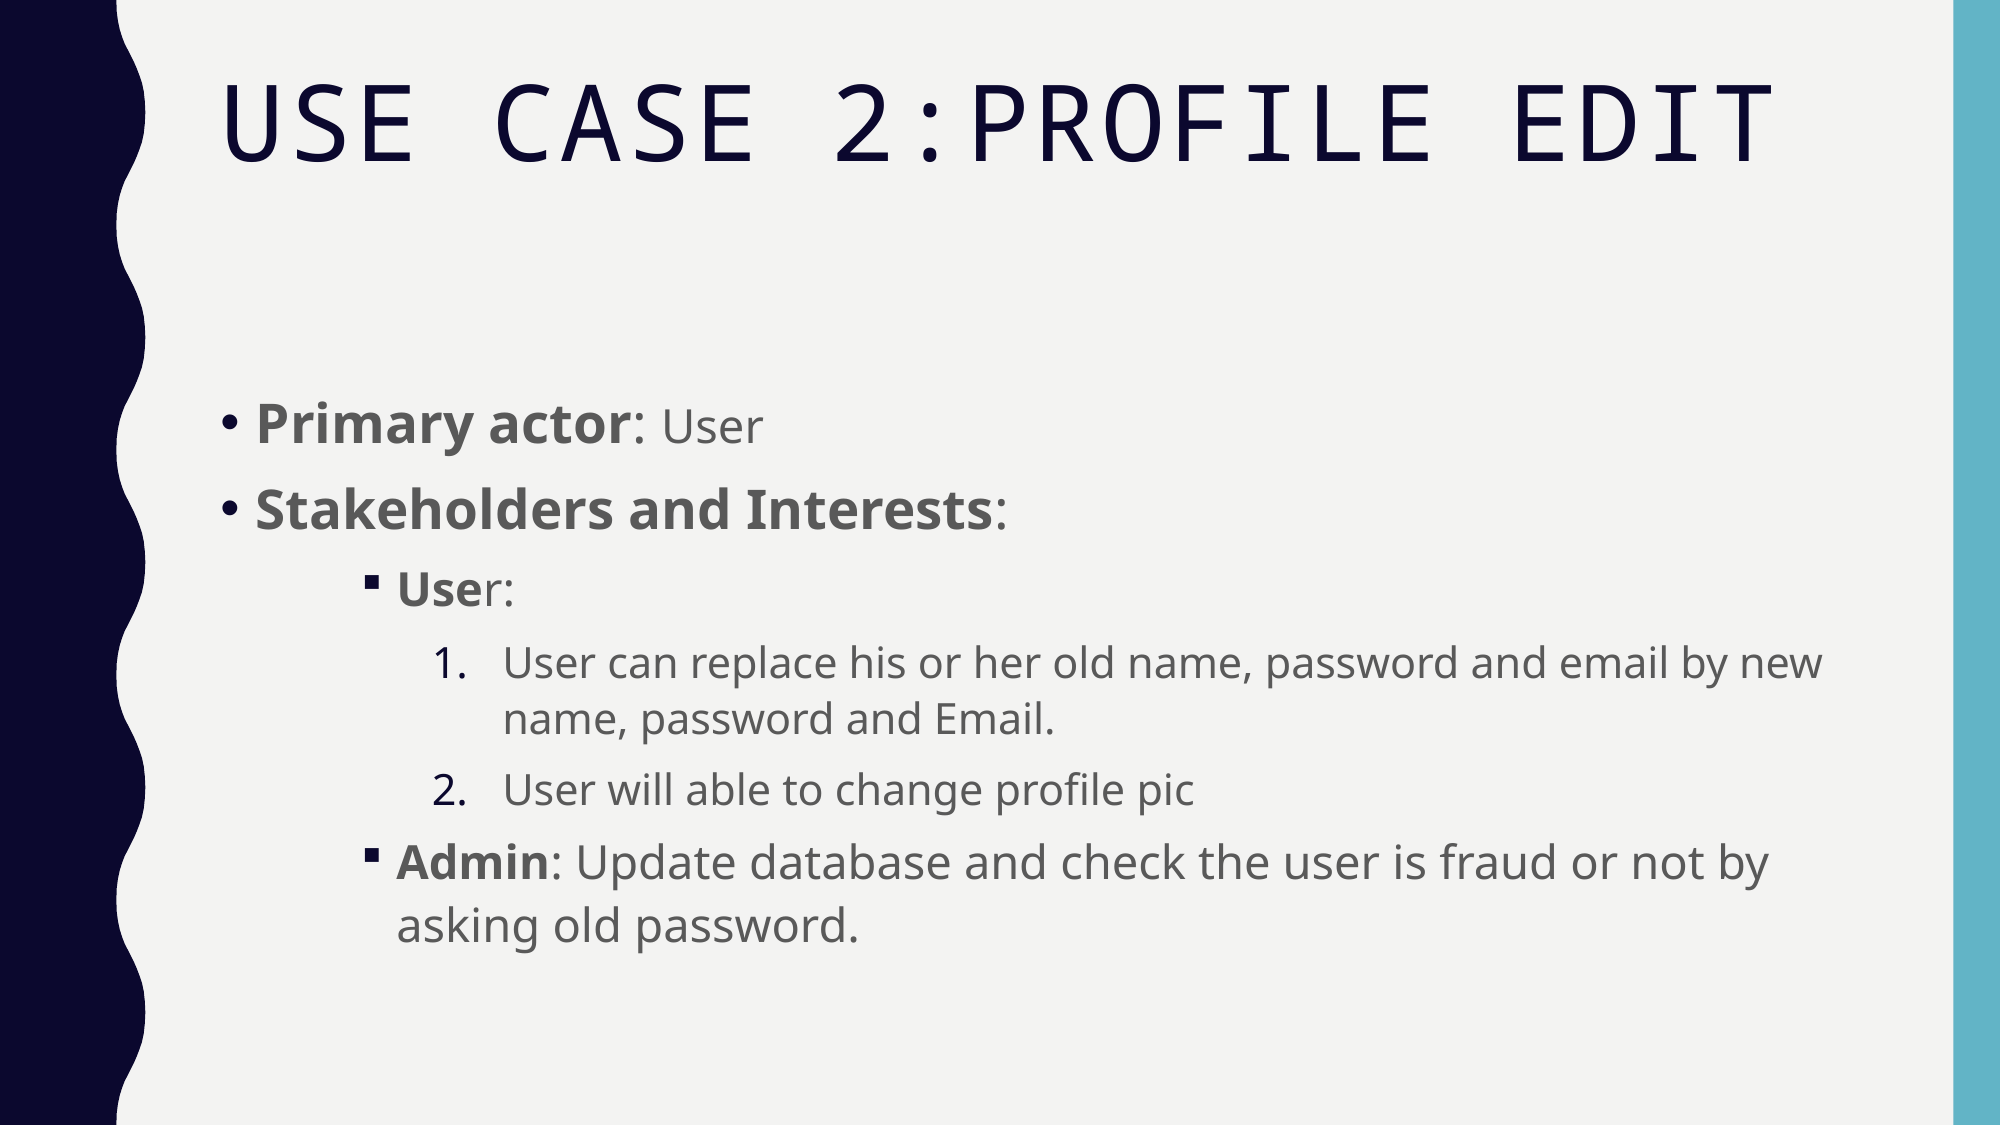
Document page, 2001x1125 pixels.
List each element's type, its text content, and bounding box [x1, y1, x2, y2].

list Primary actor: User Stakeholders and Interests: User: User can replace his or her old name, password and email by new name, password and Email. User will able to change profile pic Admin: Update database and check the user is fraud or not by asking old password. [205, 375, 1875, 965]
title Use case 2:Profile Edit [205, 62, 1875, 308]
